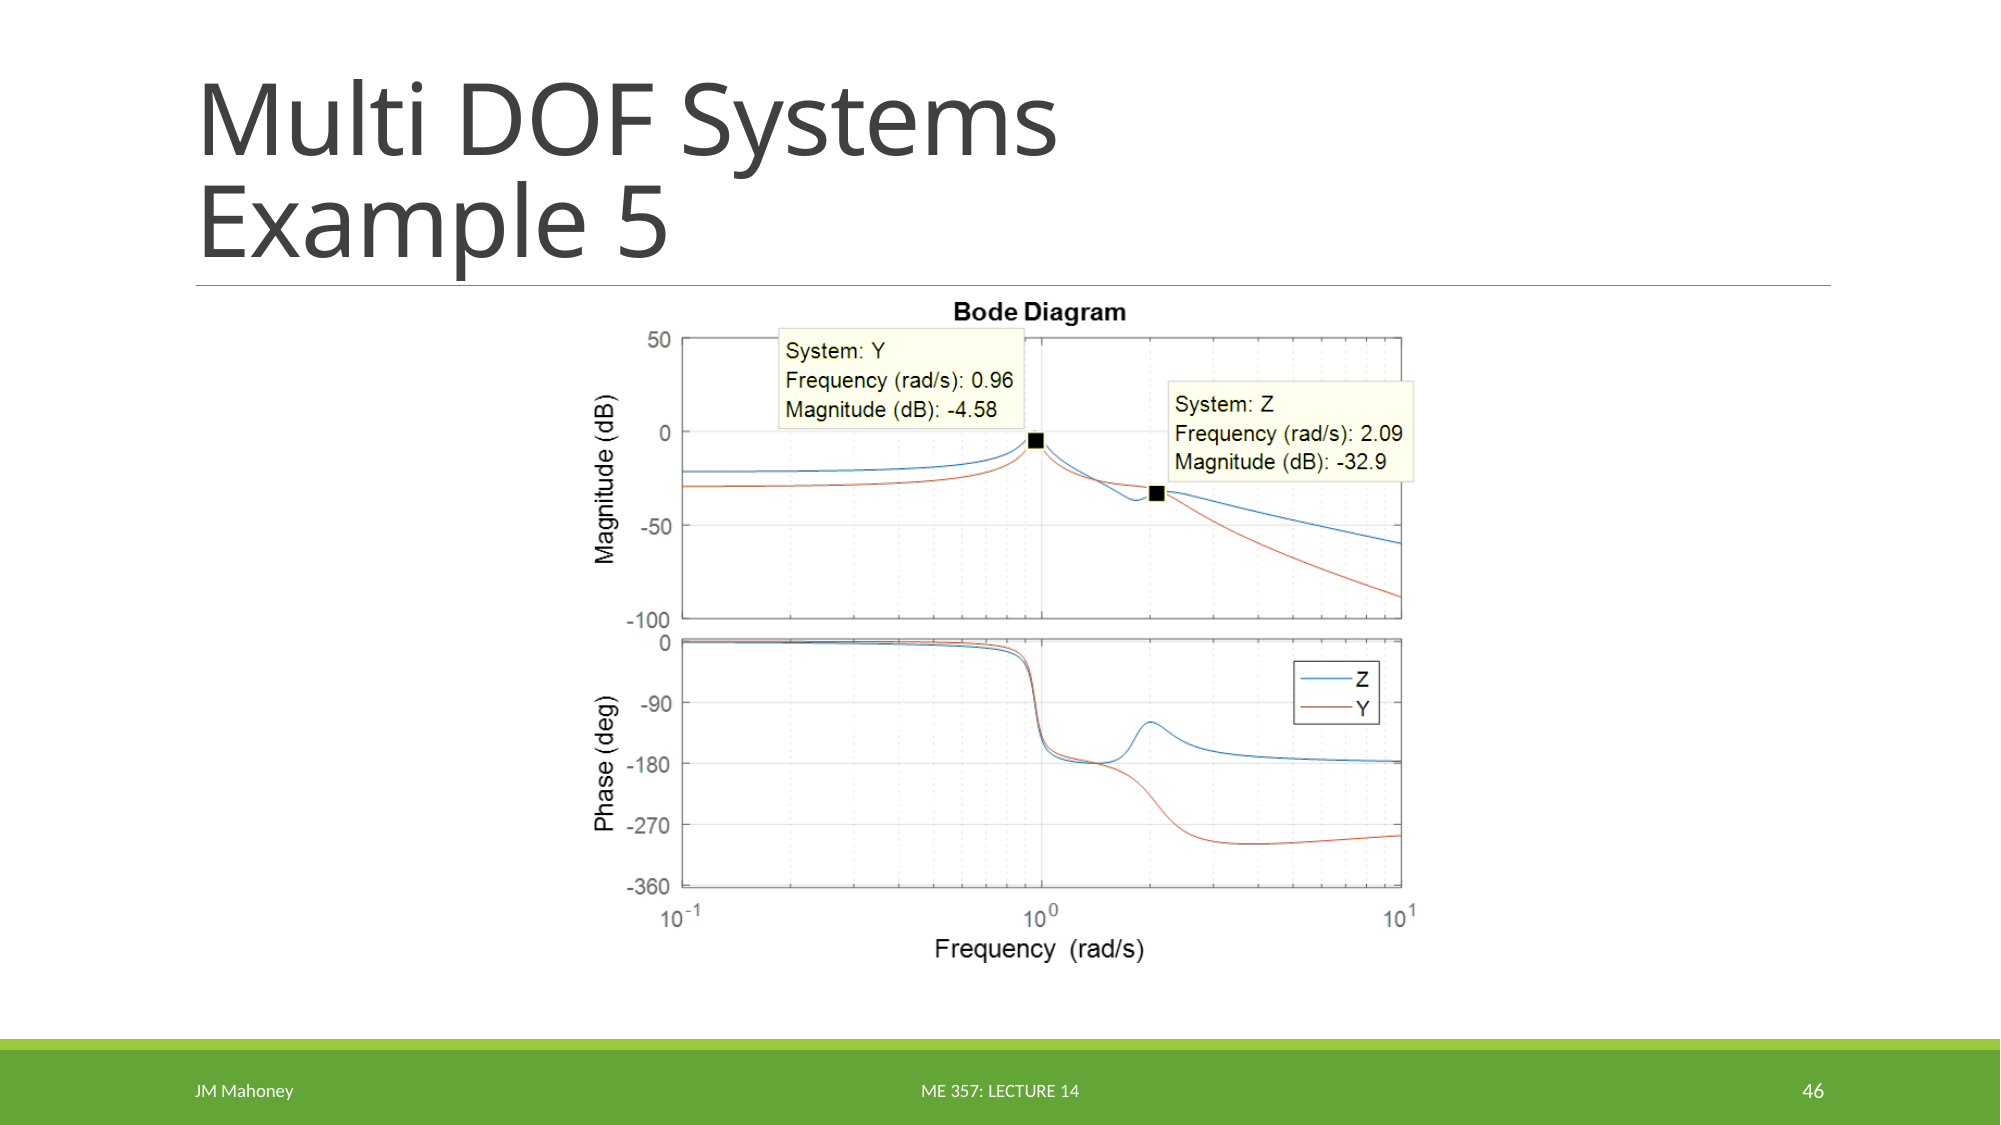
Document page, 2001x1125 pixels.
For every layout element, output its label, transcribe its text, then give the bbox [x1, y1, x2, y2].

footer ME 357: Lecture 14 [604, 1059, 1396, 1120]
slide_number 46 [1624, 1059, 1840, 1120]
title Multi DOF Systems Example 5 [180, 47, 1830, 285]
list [594, 302, 1416, 964]
slide_number JM Mahoney [180, 1059, 586, 1120]
